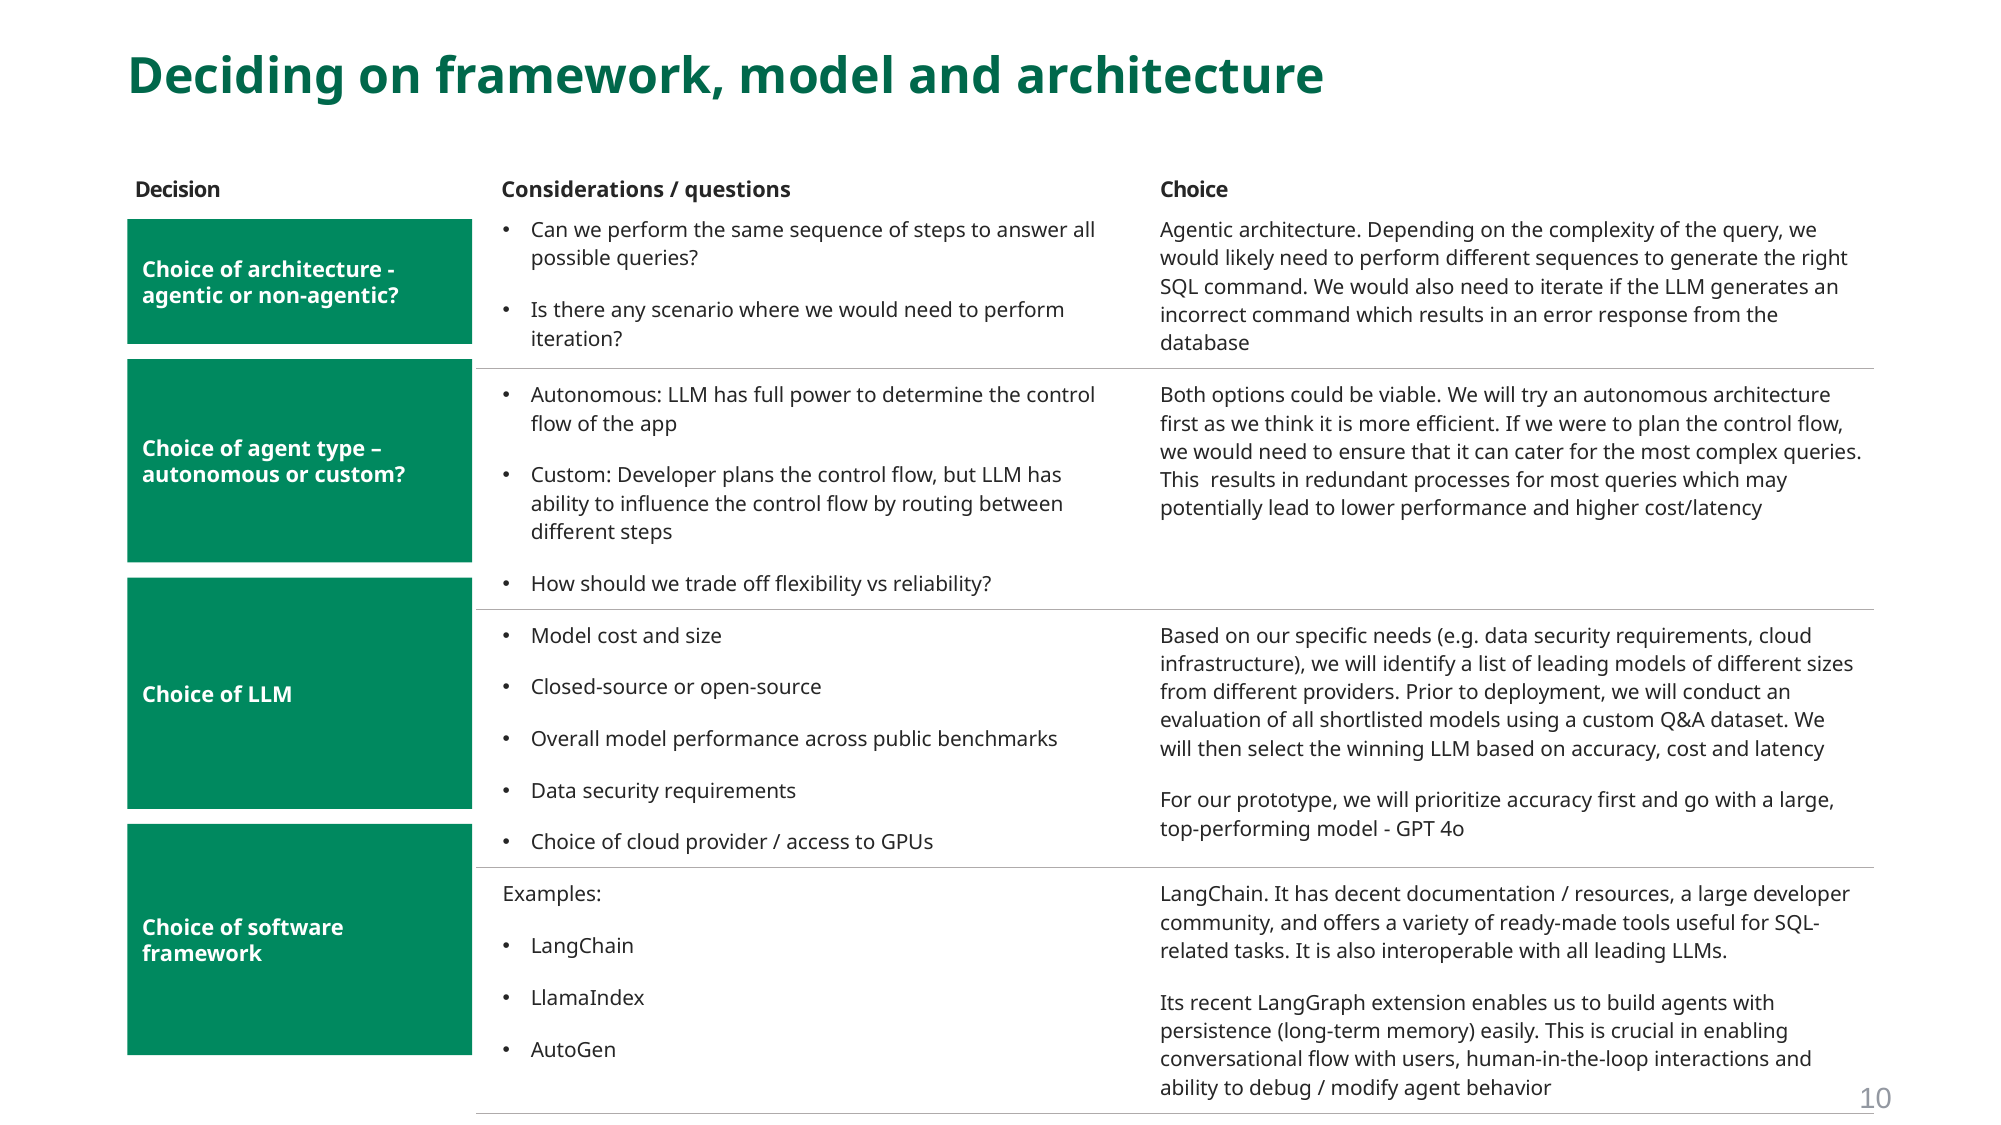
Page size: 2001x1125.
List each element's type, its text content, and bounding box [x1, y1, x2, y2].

text_box Choice of LLM [126, 577, 473, 810]
table_header Considerations / questions [476, 164, 1135, 204]
table_cell Based on our specific needs (e.g. data security requirements, cloud infrastructure), we will identify a list of leading models of different sizes from different providers. Prior to deployment, we will conduct an evaluation of all shortlisted models using a custom Q&A dataset. We will then select the winning LLM based on accuracy, cost and latency For our prototype, we will prioritize accuracy first and go with a large, top-performing model - GPT 4o [1135, 610, 1874, 867]
text_box Choice of software framework [126, 823, 473, 1056]
table_cell LangChain. It has decent documentation / resources, a large developer community, and offers a variety of ready-made tools useful for SQL-related tasks. It is also interoperable with all leading LLMs. Its recent LangGraph extension enables us to build agents with persistence (long-term memory) easily. This is crucial in enabling conversational flow with users, human-in-the-loop interactions and ability to debug / modify agent behavior [1135, 868, 1874, 1113]
table_cell Examples: LangChain LlamaIndex AutoGen [476, 868, 1135, 1113]
table_cell [110, 868, 476, 1113]
table_cell Autonomous: LLM has full power to determine the control flow of the app Custom: Developer plans the control flow, but LLM has ability to influence the control flow by routing between different steps How should we trade off flexibility vs reliability? [476, 369, 1135, 609]
table_cell Agentic architecture. Depending on the complexity of the query, we would likely need to perform different sequences to generate the right SQL command. We would also need to iterate if the LLM generates an incorrect command which results in an error response from the database [1135, 204, 1874, 368]
slide_number 10 [1441, 1078, 1892, 1125]
table_cell Both options could be viable. We will try an autonomous architecture first as we think it is more efficient. If we were to plan the control flow, we would need to ensure that it can cater for the most complex queries. This results in redundant processes for most queries which may potentially lead to lower performance and higher cost/latency [1135, 369, 1874, 609]
table_cell [110, 609, 476, 868]
text_box Choice of architecture - agentic or non-agentic? [126, 218, 473, 345]
text_box Choice of agent type – autonomous or custom? [126, 358, 473, 563]
table_cell [110, 369, 476, 609]
table_header Choice [1135, 164, 1874, 204]
title Deciding on framework, model and architecture [127, 49, 1789, 164]
table_cell Model cost and size Closed-source or open-source Overall model performance across public benchmarks Data security requirements Choice of cloud provider / access to GPUs [476, 610, 1135, 867]
table_cell [110, 204, 476, 369]
table_header Decision [110, 164, 476, 204]
table_cell Can we perform the same sequence of steps to answer all possible queries? Is there any scenario where we would need to perform iteration? [476, 204, 1135, 368]
